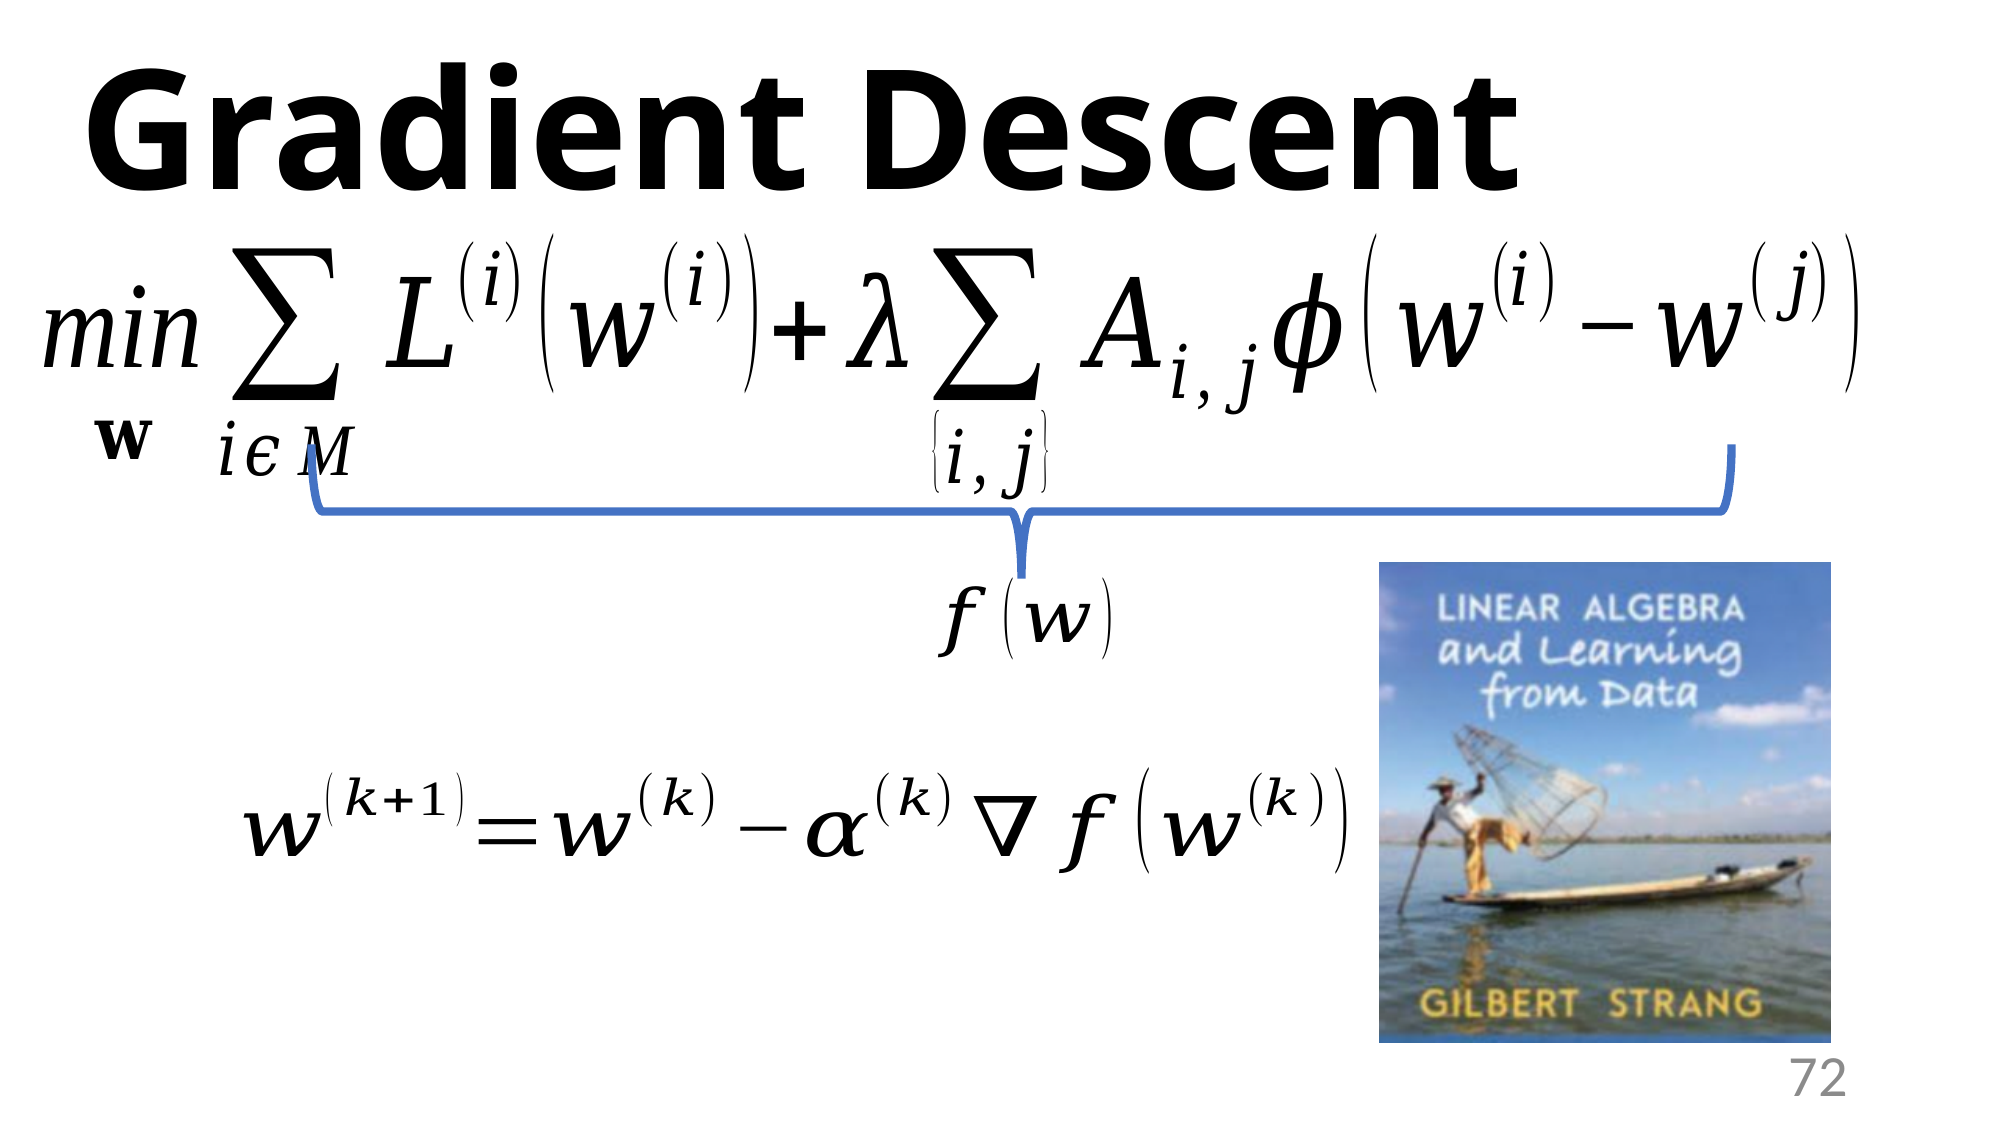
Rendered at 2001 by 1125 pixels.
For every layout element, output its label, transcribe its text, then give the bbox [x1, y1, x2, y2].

title Gradient Descent [64, 22, 1839, 249]
slide_number 72 [1412, 1042, 1863, 1103]
picture [1379, 562, 1831, 1043]
text_box [310, 444, 1733, 579]
